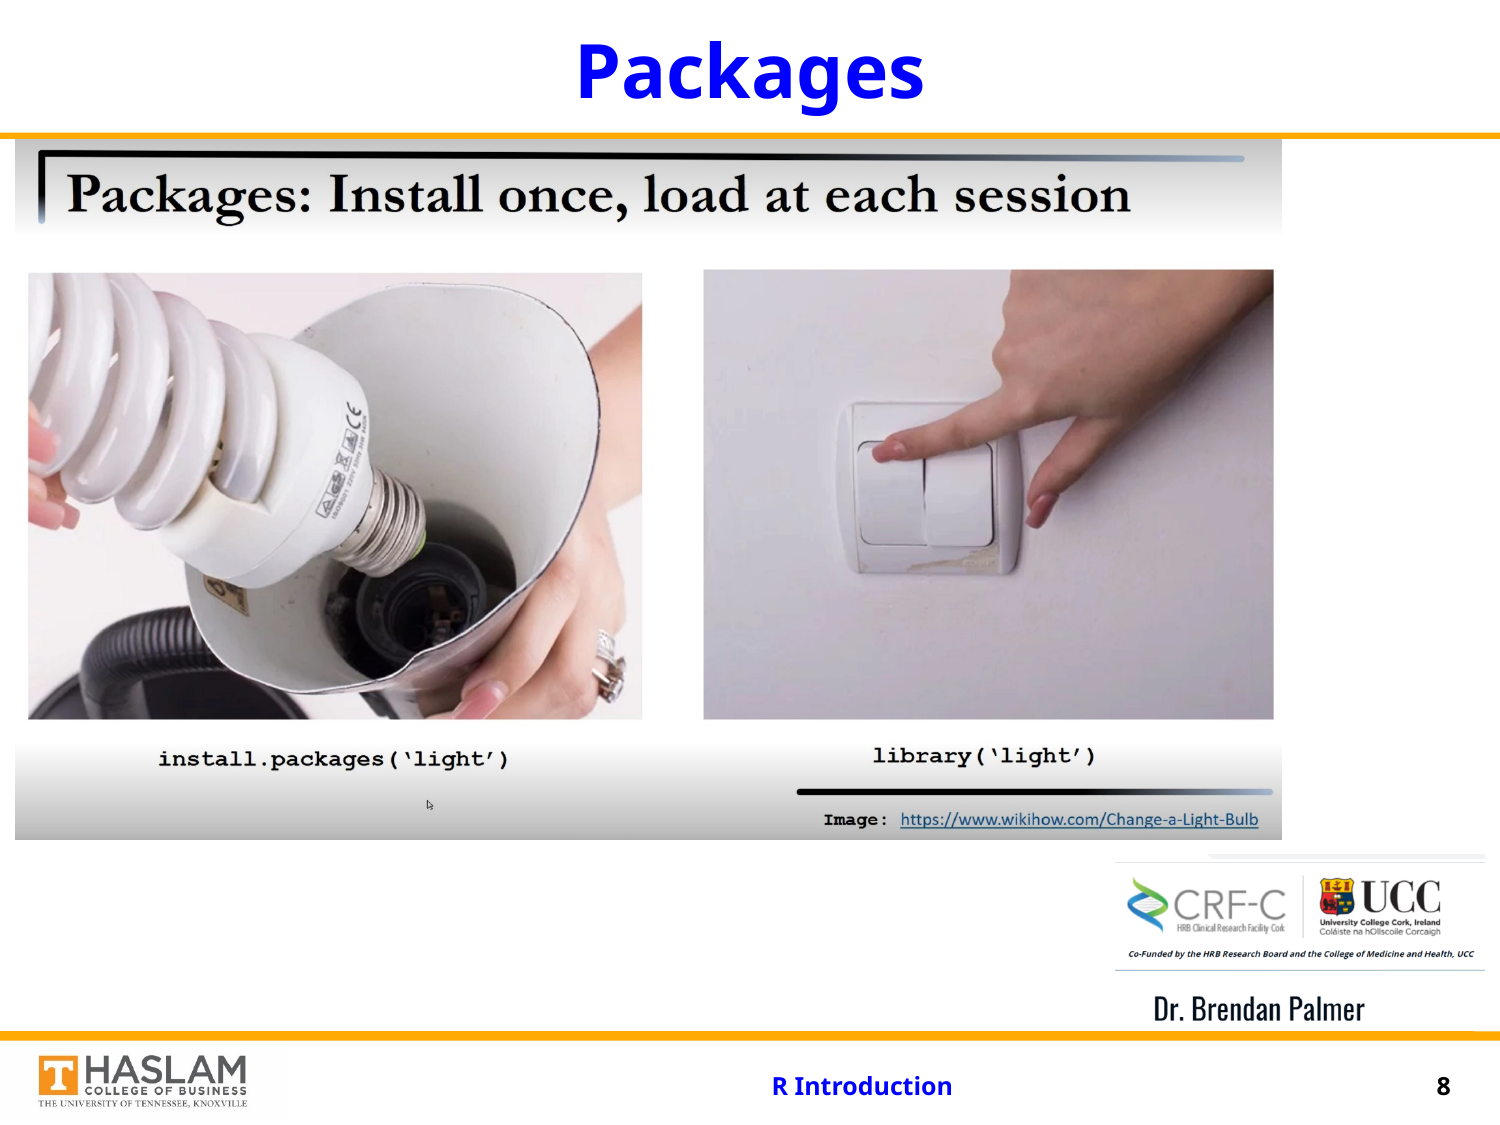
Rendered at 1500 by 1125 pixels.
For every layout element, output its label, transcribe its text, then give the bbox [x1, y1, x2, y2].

picture [15, 139, 1282, 841]
slide_number 8 [1387, 1062, 1500, 1104]
footer R Introduction [424, 1062, 1301, 1101]
title Packages [0, 12, 1500, 125]
picture [1115, 854, 1485, 1026]
picture [0, 1043, 286, 1120]
